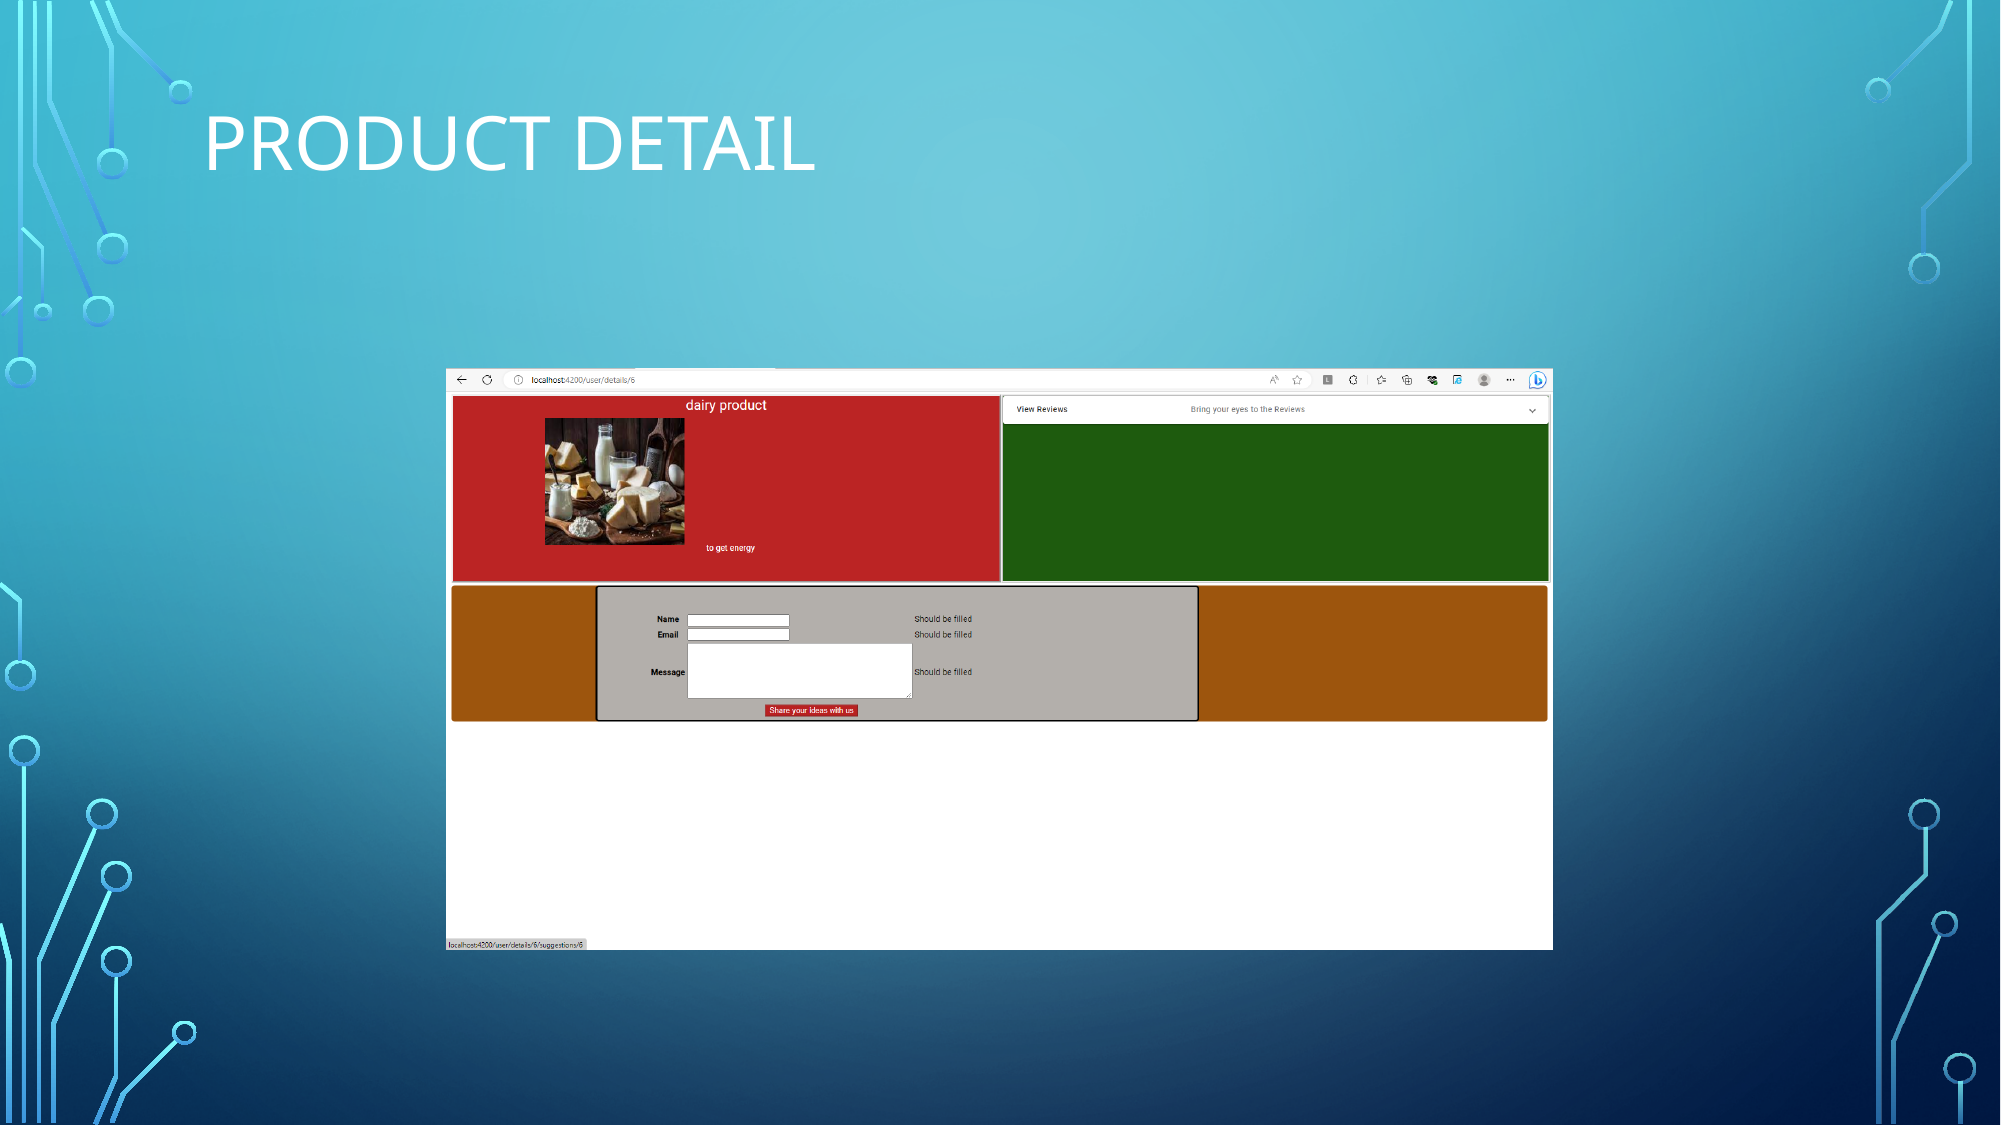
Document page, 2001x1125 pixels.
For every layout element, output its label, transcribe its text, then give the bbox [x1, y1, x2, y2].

title Product detail [187, 24, 1813, 268]
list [446, 368, 1553, 951]
